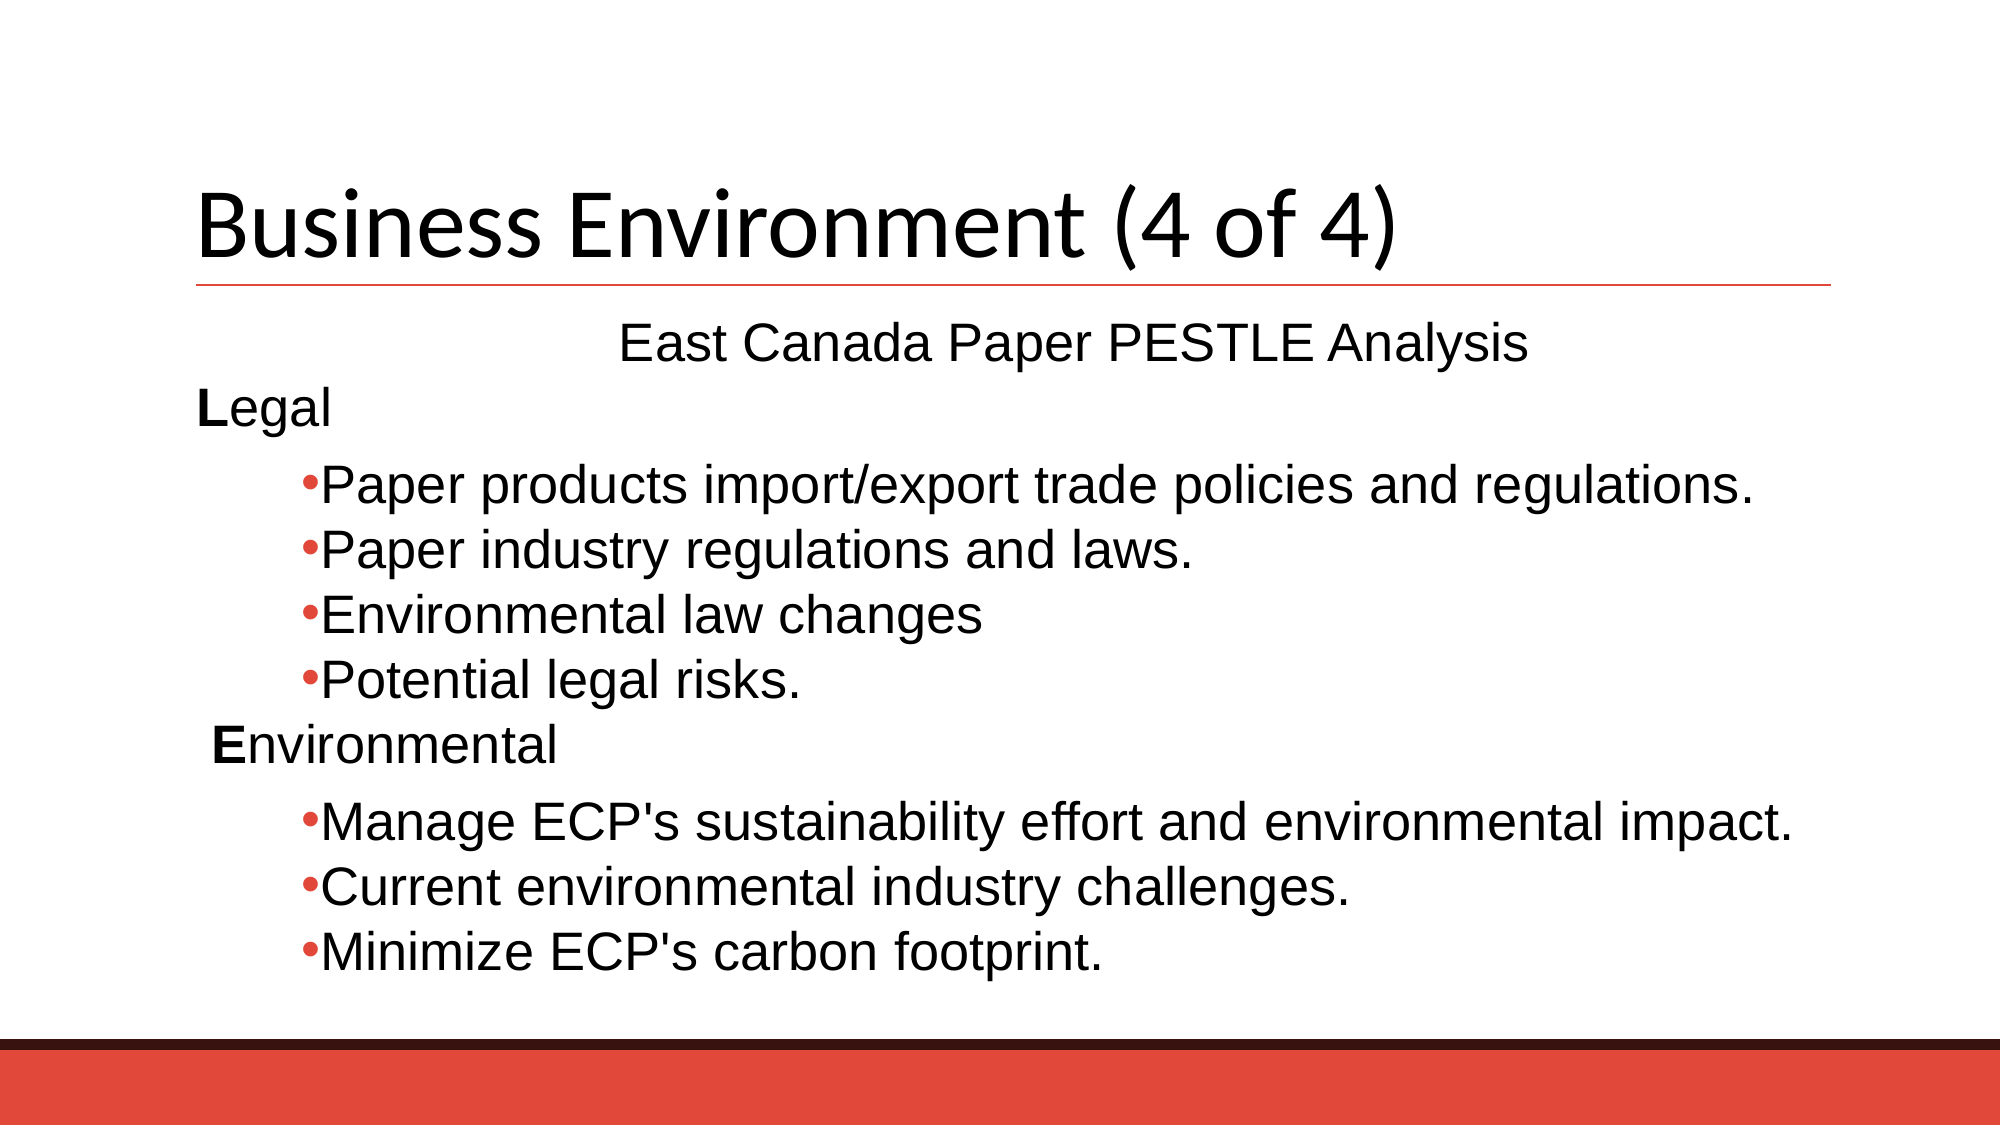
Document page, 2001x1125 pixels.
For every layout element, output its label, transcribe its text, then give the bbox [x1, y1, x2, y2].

list East Canada Paper PESTLE Analysis Legal Paper products import/export trade policies and regulations. Paper industry regulations and laws. Environmental law changes Potential legal risks. Environmental Manage ECP's sustainability effort and environmental impact. Current environmental industry challenges. Minimize ECP's carbon footprint. [196, 299, 1954, 1002]
title Business Environment (4 of 4) [180, 47, 1830, 285]
